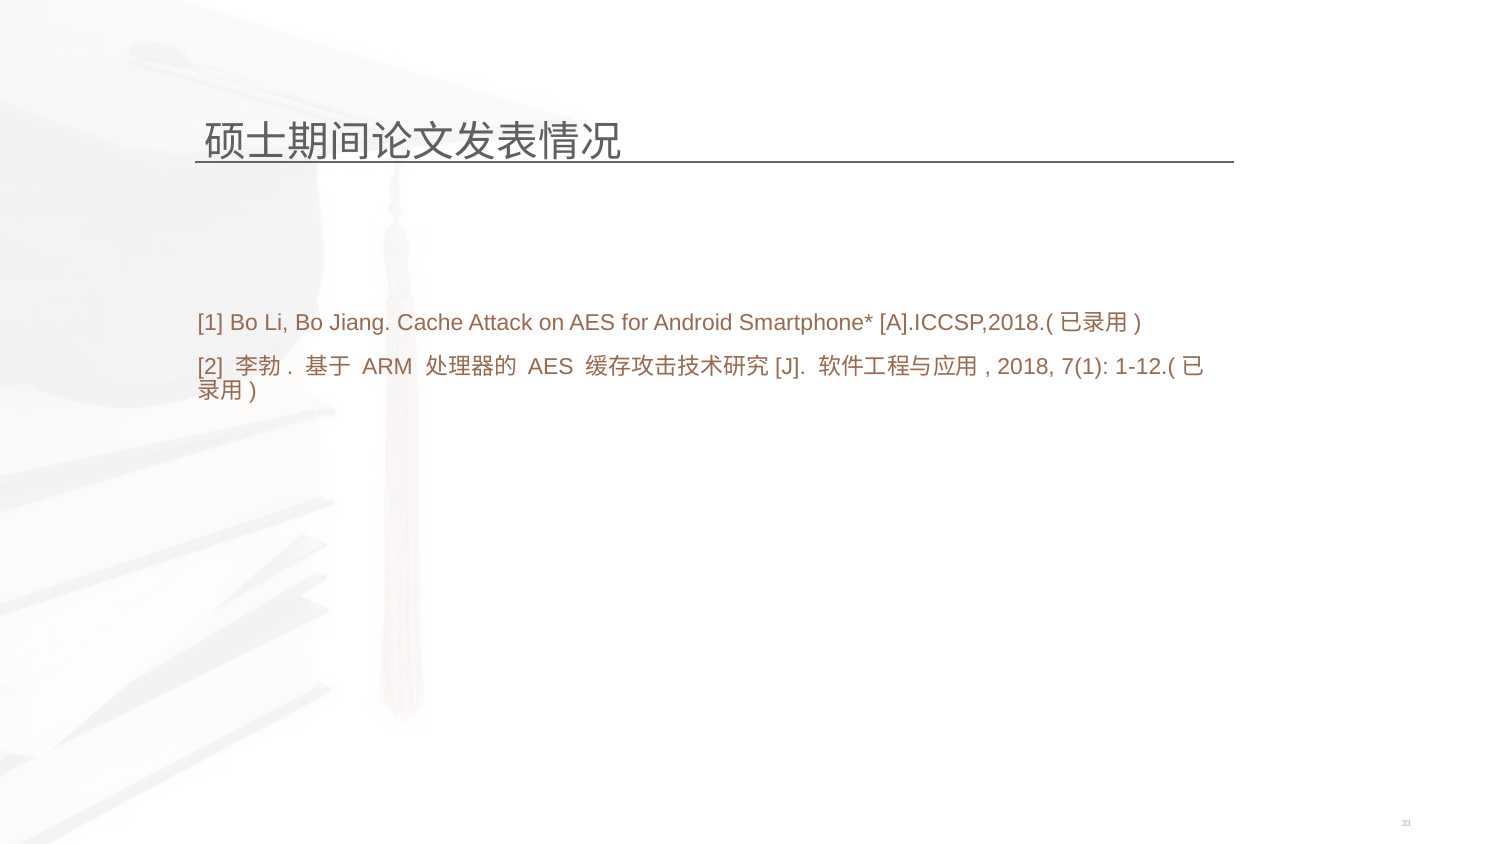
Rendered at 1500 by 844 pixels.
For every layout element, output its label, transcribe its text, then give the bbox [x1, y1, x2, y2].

text_box 硕士期间论文发表情况 [194, 114, 857, 161]
text_box [1] Bo Li, Bo Jiang. Cache Attack on AES for Android Smartphone* [A].ICCSP,2018.(已录用) [2] 李勃. 基于 ARM 处理器的 AES 缓存攻击技术研究[J]. 软件工程与应用, 2018, 7(1): 1-12.(已录用) [182, 303, 1223, 399]
